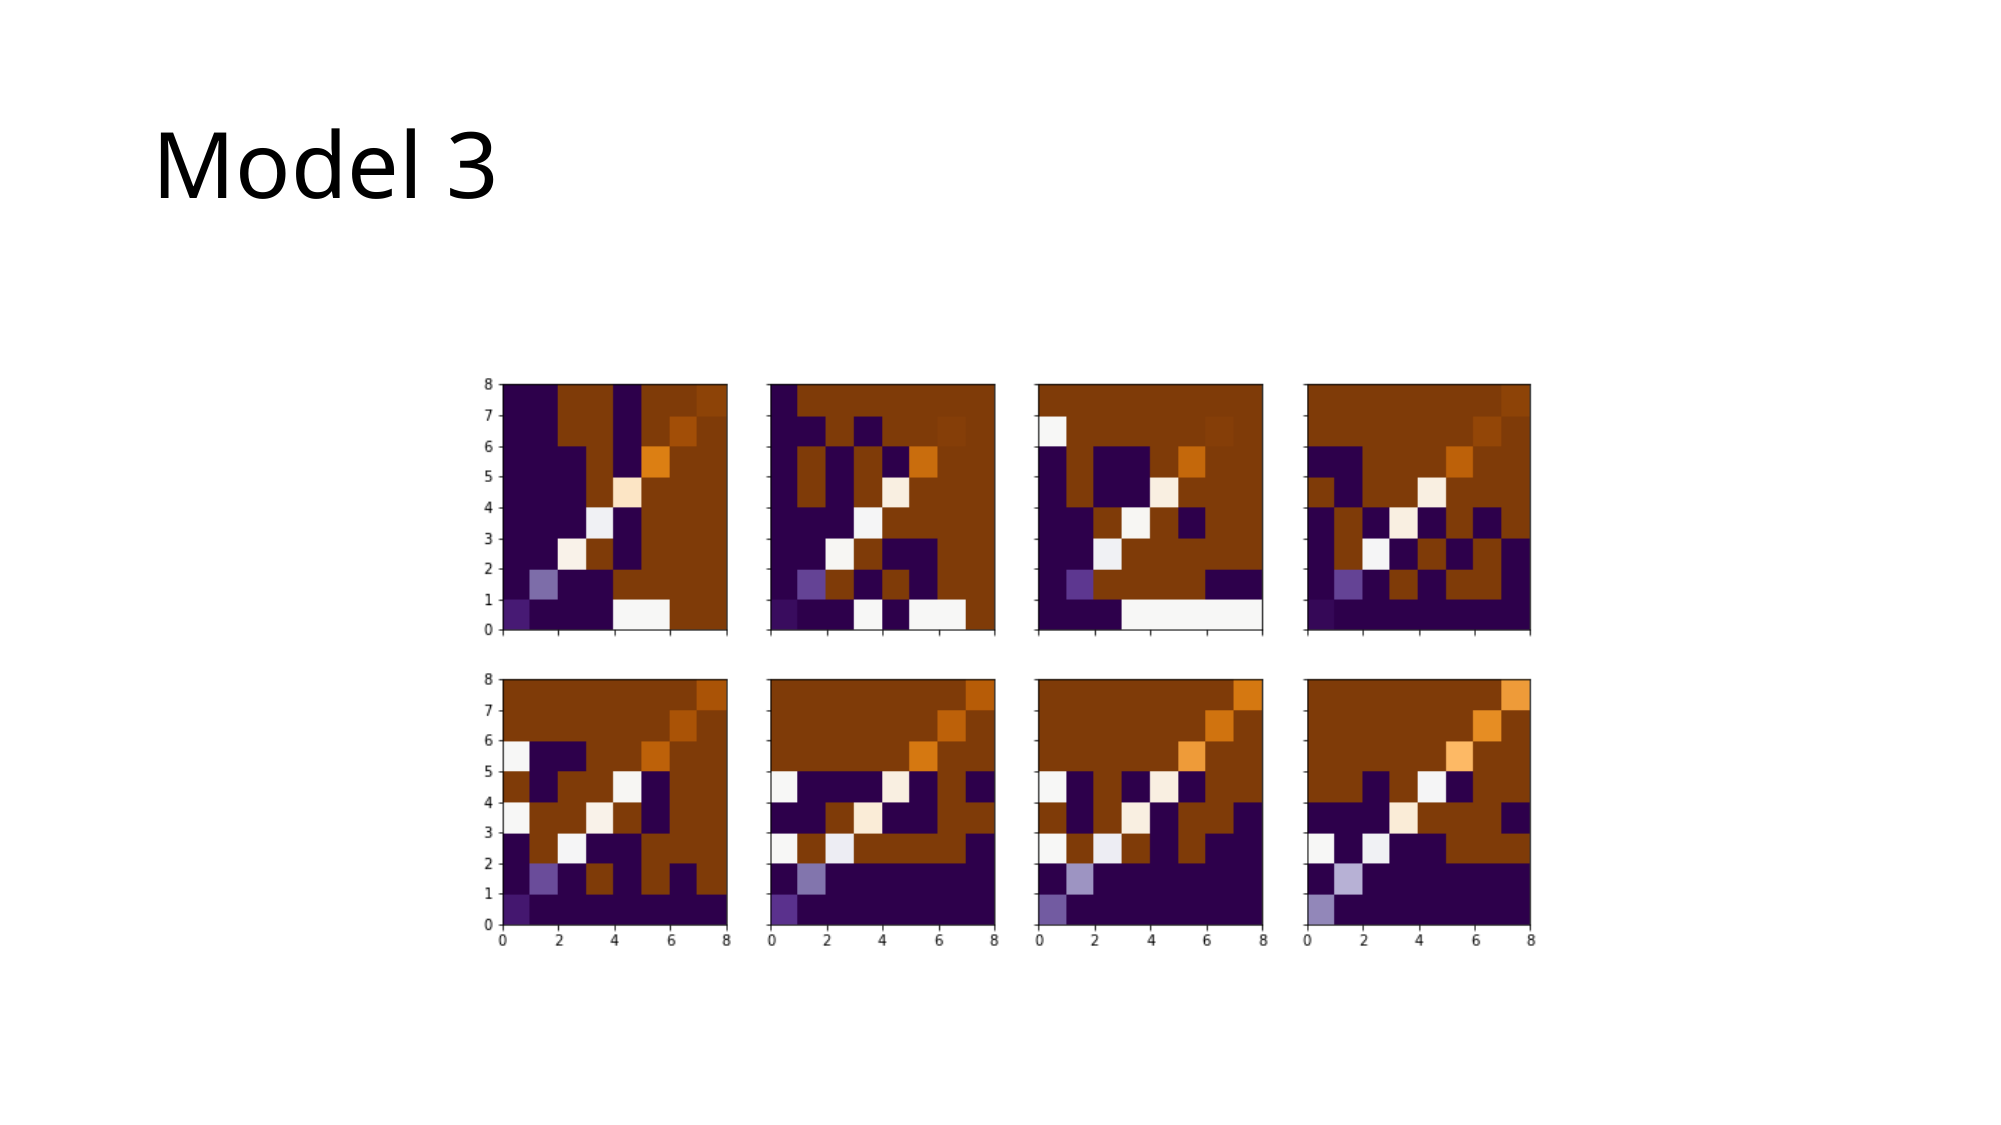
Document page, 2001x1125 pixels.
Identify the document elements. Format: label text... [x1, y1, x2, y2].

title Model 3 [137, 59, 1863, 278]
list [337, 299, 1663, 1014]
